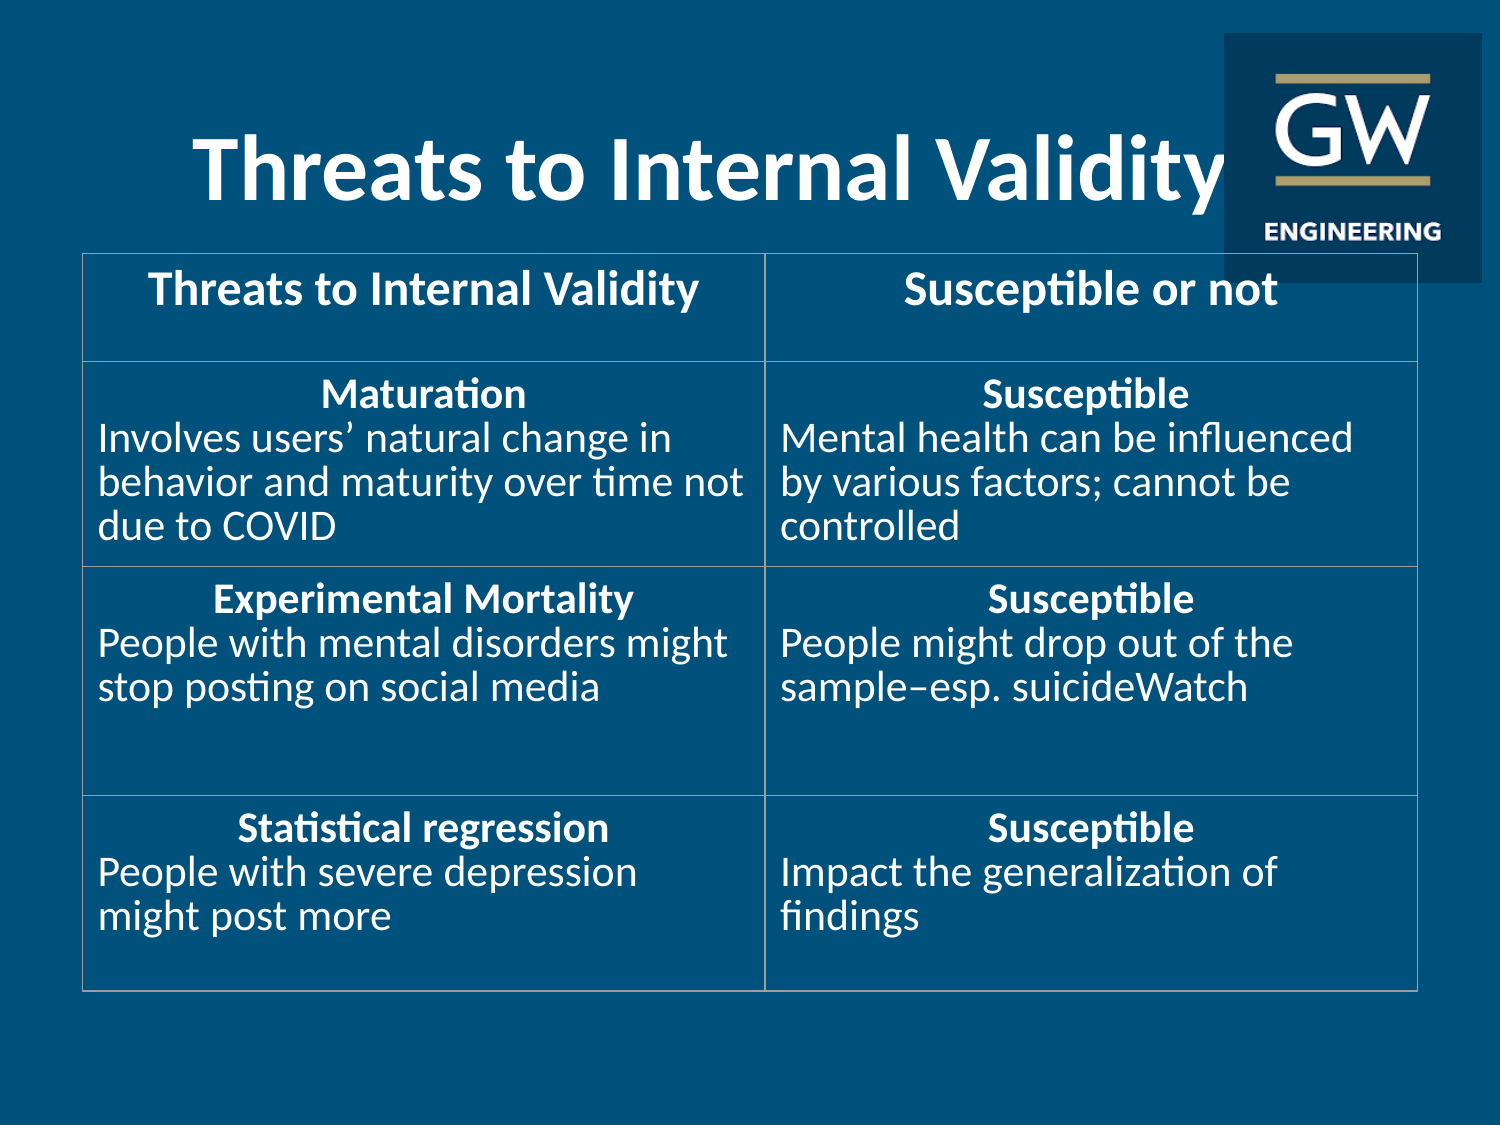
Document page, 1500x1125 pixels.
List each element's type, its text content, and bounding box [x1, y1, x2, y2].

table_cell Maturation Involves users’ natural change in behavior and maturity over time not due to COVID [83, 362, 764, 566]
table_header Threats to Internal Validity [83, 254, 764, 361]
table_header Susceptible or not [766, 254, 1417, 361]
table_cell Statistical regression People with severe depression might post more [83, 796, 764, 990]
title Threats to Internal Validity [103, 99, 1219, 253]
table_cell Susceptible Mental health can be influenced by various factors; cannot be controlled [766, 362, 1417, 566]
picture [1224, 34, 1481, 283]
table_cell Experimental Mortality People with mental disorders might stop posting on social media [83, 567, 764, 795]
table_cell Susceptible Impact the generalization of findings [766, 796, 1417, 990]
table_cell Susceptible People might drop out of the sample–esp. suicideWatch [766, 567, 1417, 795]
